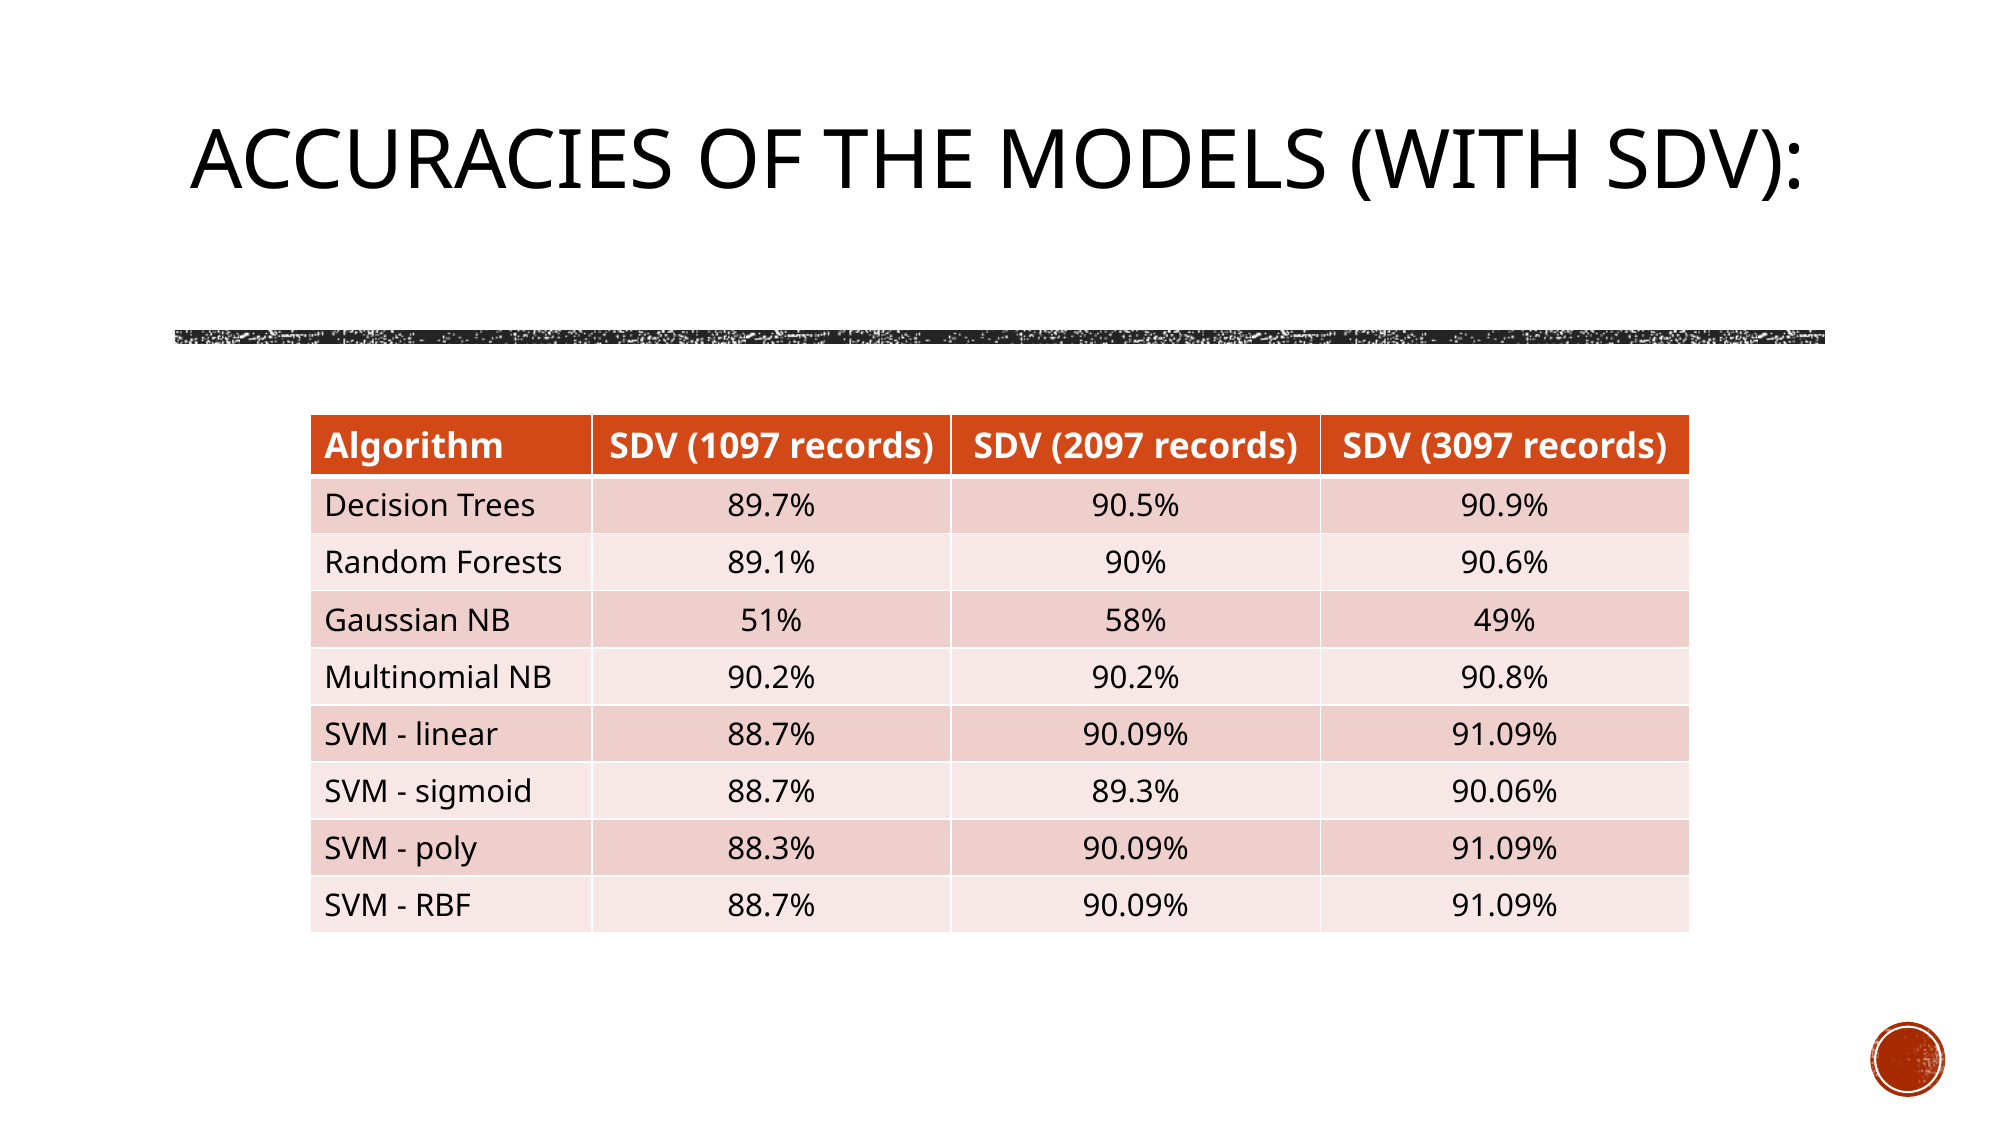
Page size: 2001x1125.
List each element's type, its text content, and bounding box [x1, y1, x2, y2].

table_cell 89.3% [952, 763, 1320, 818]
table_header SDV (3097 records) [1321, 415, 1689, 474]
table_cell 91.09% [1321, 706, 1689, 761]
table_cell Decision Trees [311, 479, 591, 533]
table_header SDV (1097 records) [593, 415, 950, 474]
table_cell 89.7% [593, 479, 950, 533]
table_cell 90.6% [1321, 534, 1689, 590]
table_cell SVM - sigmoid [311, 763, 591, 818]
table_cell 90.09% [952, 820, 1320, 875]
table_cell 49% [1321, 591, 1689, 647]
table_cell SVM - poly [311, 820, 591, 875]
table_cell Gaussian NB [311, 591, 591, 647]
title Accuracies of the models (with SDV): [175, 79, 1826, 329]
table_cell 58% [952, 591, 1320, 647]
table_cell SVM - linear [311, 706, 591, 761]
table_cell 90.8% [1321, 649, 1689, 704]
table_cell 88.7% [593, 706, 950, 761]
table_cell 90.5% [952, 479, 1320, 533]
table_cell Random Forests [311, 534, 591, 590]
text_box [174, 329, 1826, 344]
table_cell 90.09% [952, 706, 1320, 761]
table_cell 90.06% [1321, 763, 1689, 818]
table_cell 91.09% [1321, 877, 1689, 932]
table_cell 90.09% [952, 877, 1320, 932]
table_cell SVM - RBF [311, 877, 591, 932]
table_cell 90.9% [1321, 479, 1689, 533]
table_header Algorithm [311, 415, 591, 474]
table_cell 88.7% [593, 877, 950, 932]
table_cell 90.2% [952, 649, 1320, 704]
table_cell 51% [593, 591, 950, 647]
table_cell 88.7% [593, 763, 950, 818]
table_header SDV (2097 records) [952, 415, 1320, 474]
table_cell 90% [952, 534, 1320, 590]
table_cell 91.09% [1321, 820, 1689, 875]
table_cell 89.1% [593, 534, 950, 590]
table_cell 88.3% [593, 820, 950, 875]
table_cell Multinomial NB [311, 649, 591, 704]
table_cell 90.2% [593, 649, 950, 704]
